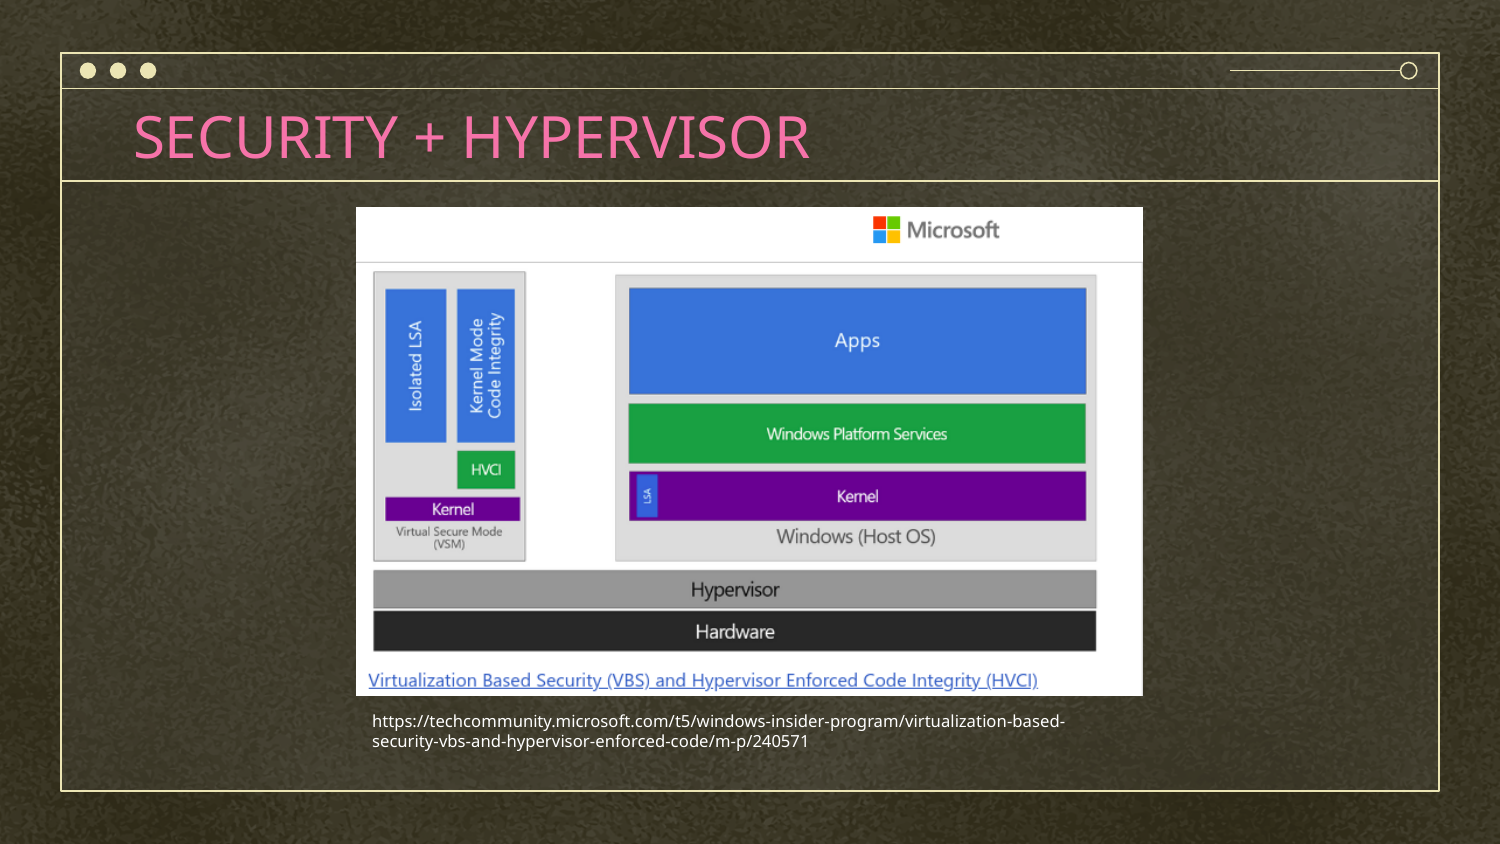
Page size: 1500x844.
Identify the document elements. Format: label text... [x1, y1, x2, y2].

text_box https://techcommunity.microsoft.com/t5/windows-insider-program/virtualization-based-security-vbs-and-hypervisor-enforced-code/m-p/240571 [356, 703, 1144, 766]
title SECURITY + HYPERVISOR [118, 88, 1382, 182]
picture [356, 206, 1144, 697]
